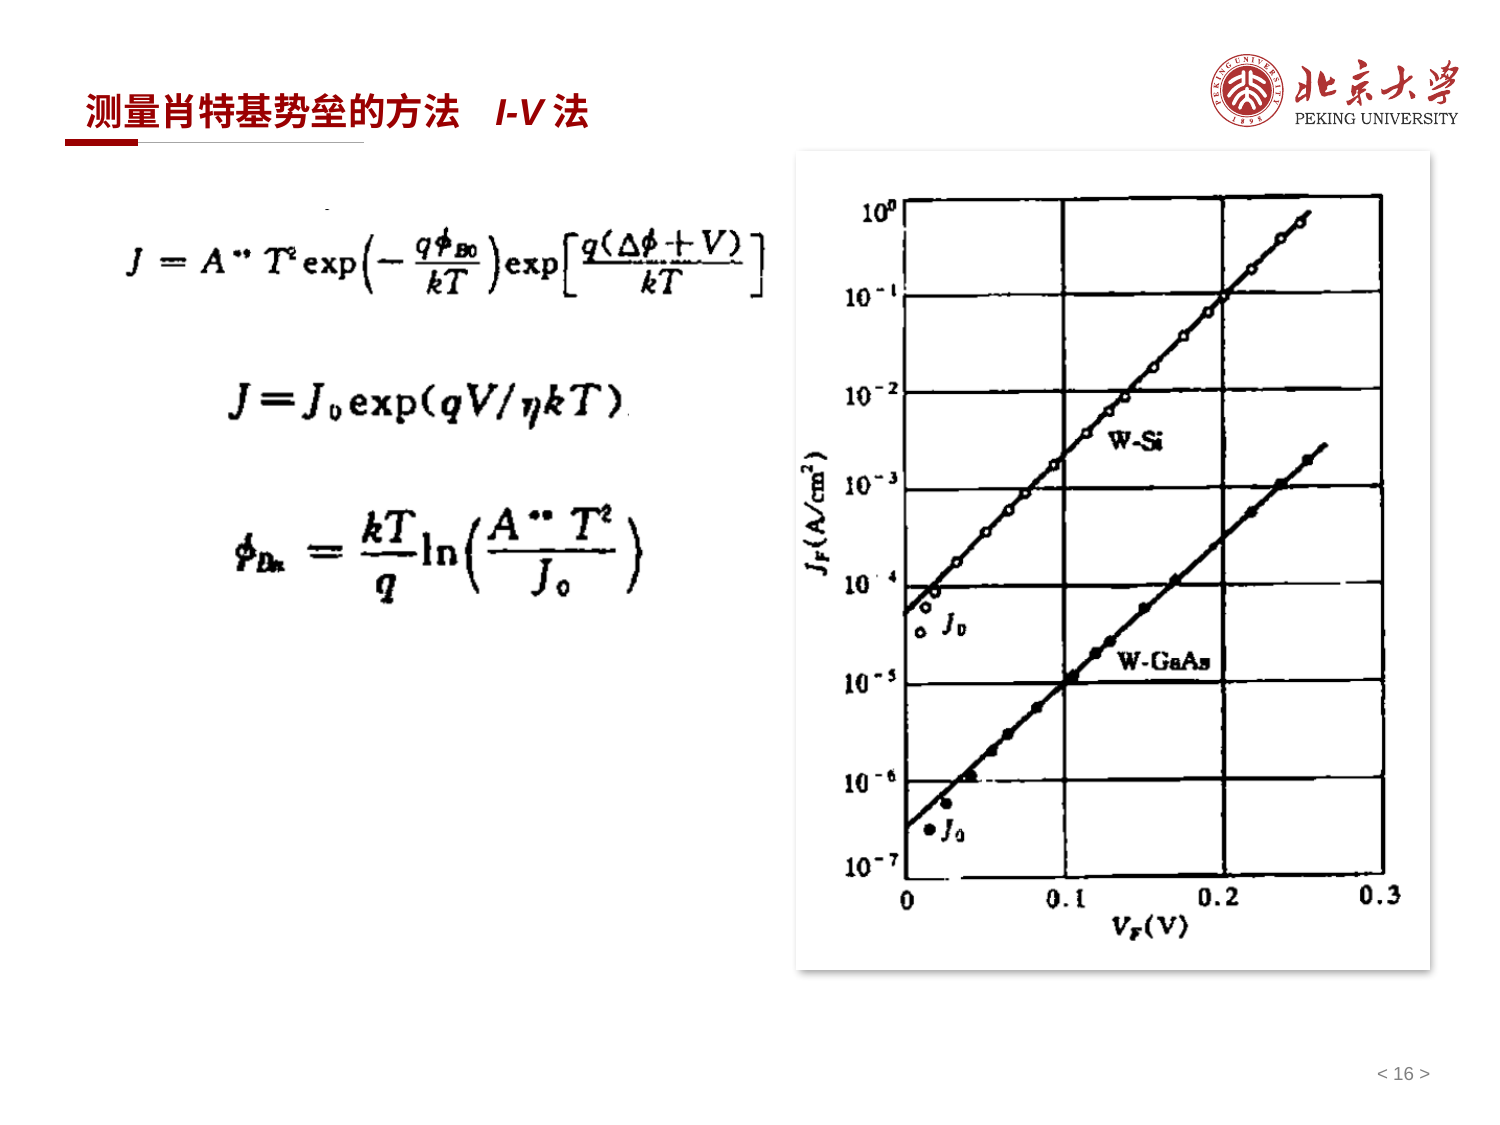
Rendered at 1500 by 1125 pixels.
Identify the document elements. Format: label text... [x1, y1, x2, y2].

picture [223, 364, 629, 430]
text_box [1210, 54, 1459, 128]
picture [82, 151, 1430, 970]
picture [181, 487, 686, 615]
text_box 测量肖特基势垒的方法 I-V法 [70, 39, 1186, 142]
text_box < 16 > [1107, 1048, 1446, 1097]
